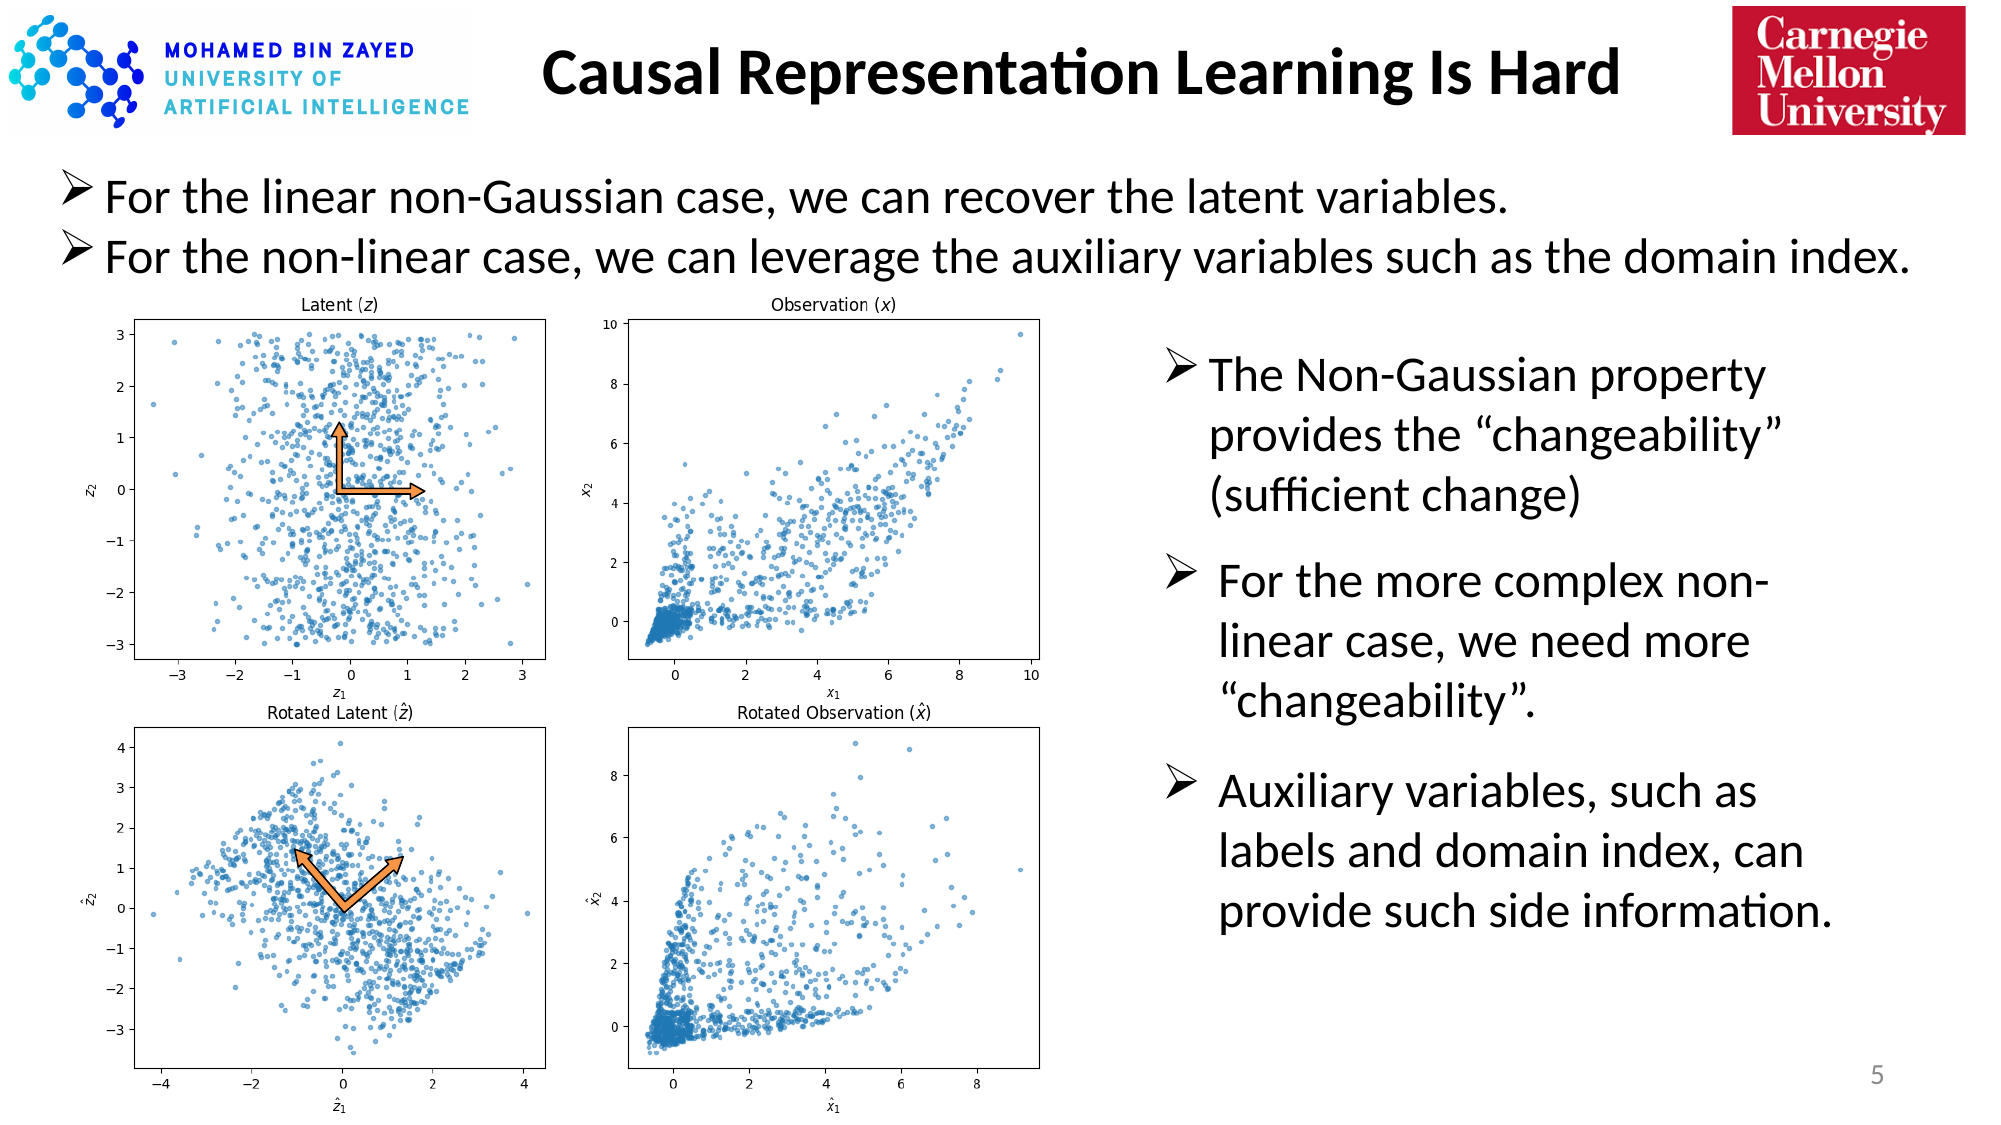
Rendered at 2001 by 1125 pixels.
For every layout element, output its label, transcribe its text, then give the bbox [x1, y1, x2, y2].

text_box Causal Representation Learning Is Hard [480, 20, 1685, 133]
text_box [325, 26, 376, 77]
text_box For the linear non-Gaussian case, we can recover the latent variables. For the non-linear case, we can leverage the auxiliary variables such as the domain index. [43, 156, 1969, 292]
text_box The Non-Gaussian property provides the “changeability” (sufficient change) For the more complex non-linear case, we need more “changeability”. Auxiliary variables, such as labels and domain index, can provide such side information. [1147, 334, 1856, 1006]
picture [7, 6, 470, 135]
picture [1732, 6, 1966, 135]
picture [69, 285, 1048, 1125]
slide_number 5 [1433, 1042, 1900, 1103]
